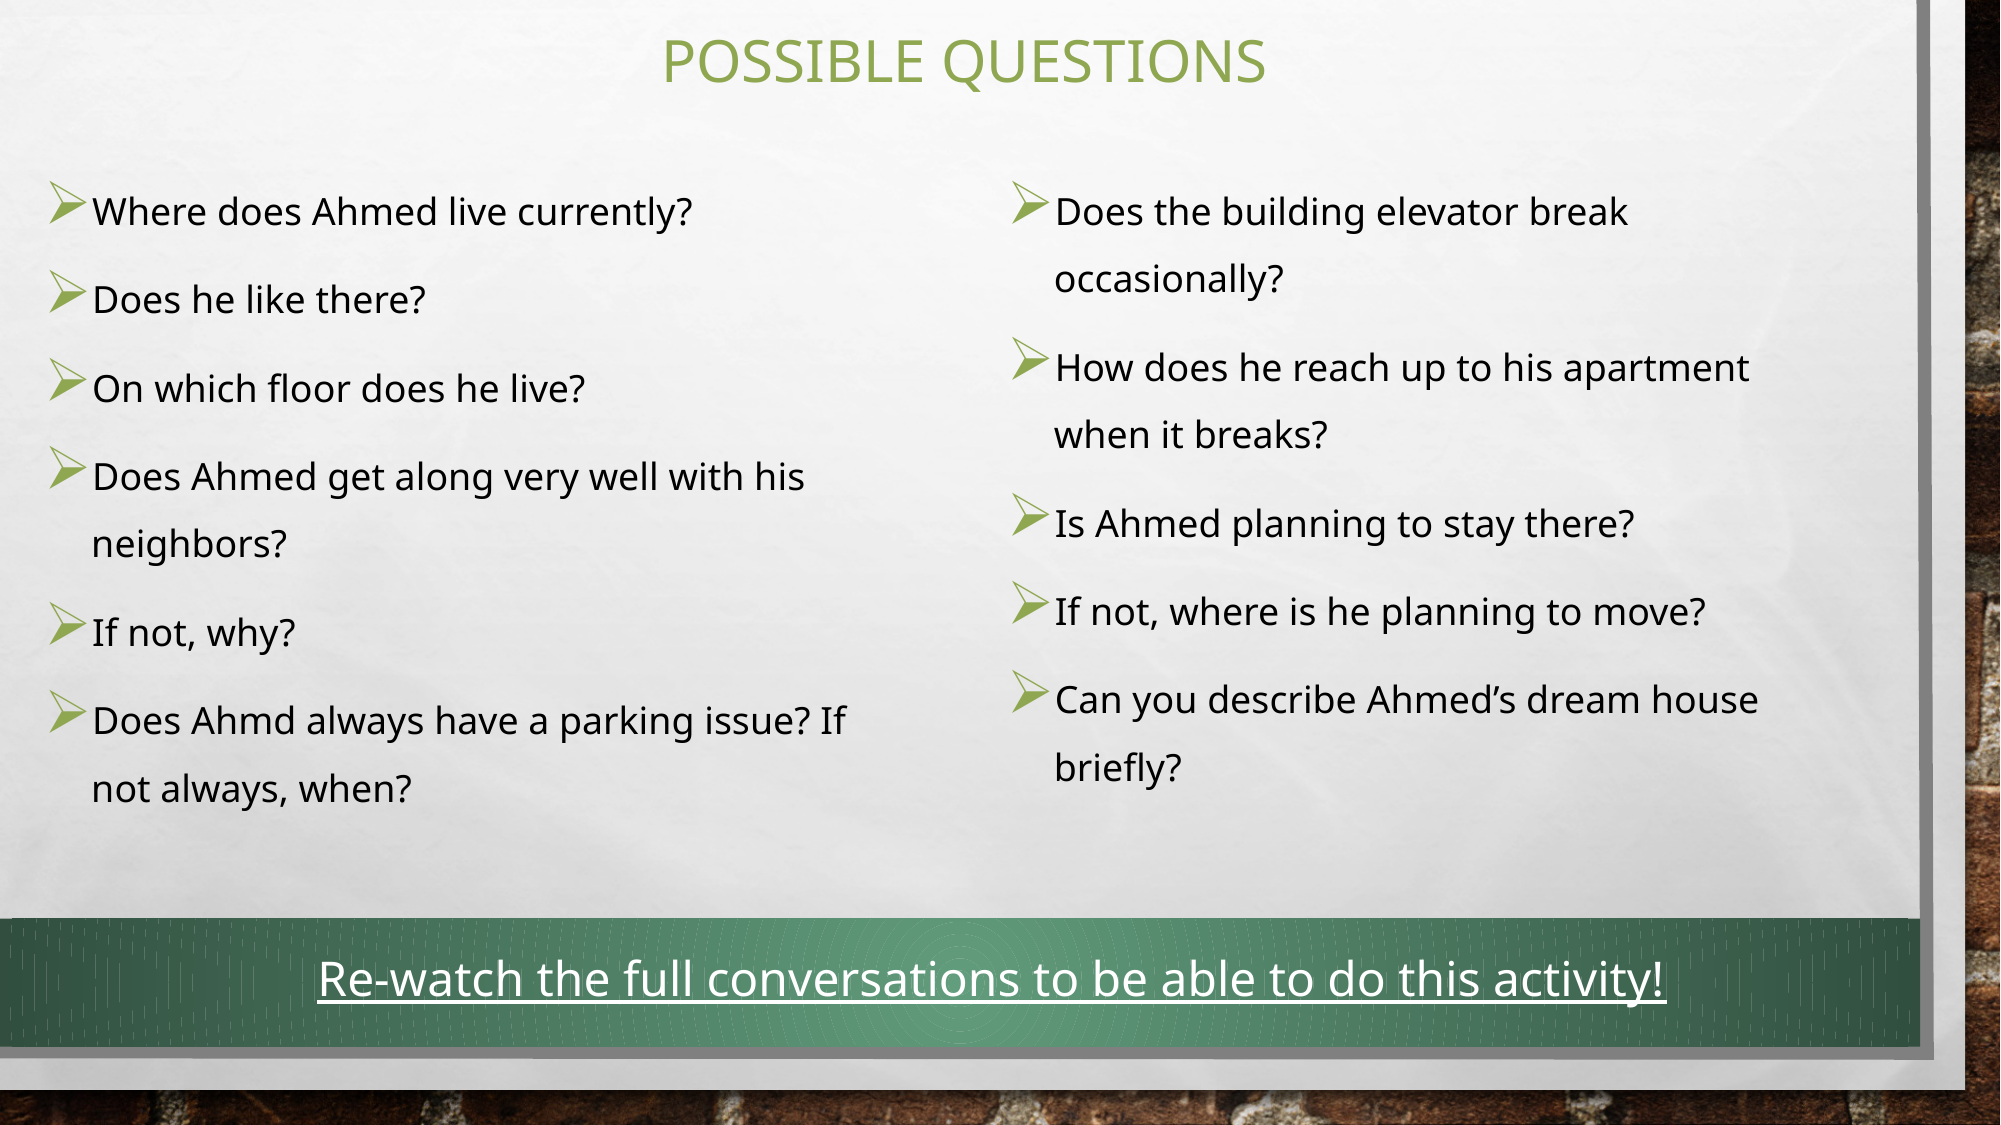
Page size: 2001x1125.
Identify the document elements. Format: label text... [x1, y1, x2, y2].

title Possible questions [273, 0, 1656, 103]
text_box Re-watch the full conversations to be able to do this activity! [92, 893, 1892, 1102]
text_box Does the building elevator break occasionally? How does he reach up to his apartment when it breaks? Is Ahmed planning to stay there? If not, where is he planning to move? Can you describe Ahmed’s dream house briefly? [992, 157, 1778, 582]
picture [0, 0, 2000, 1125]
text_box Where does Ahmed live currently? Does he like there? On which floor does he live? Does Ahmed get along very well with his neighbors? If not, why? Does Ahmd always have a parking issue? If not always, when? [29, 157, 877, 582]
